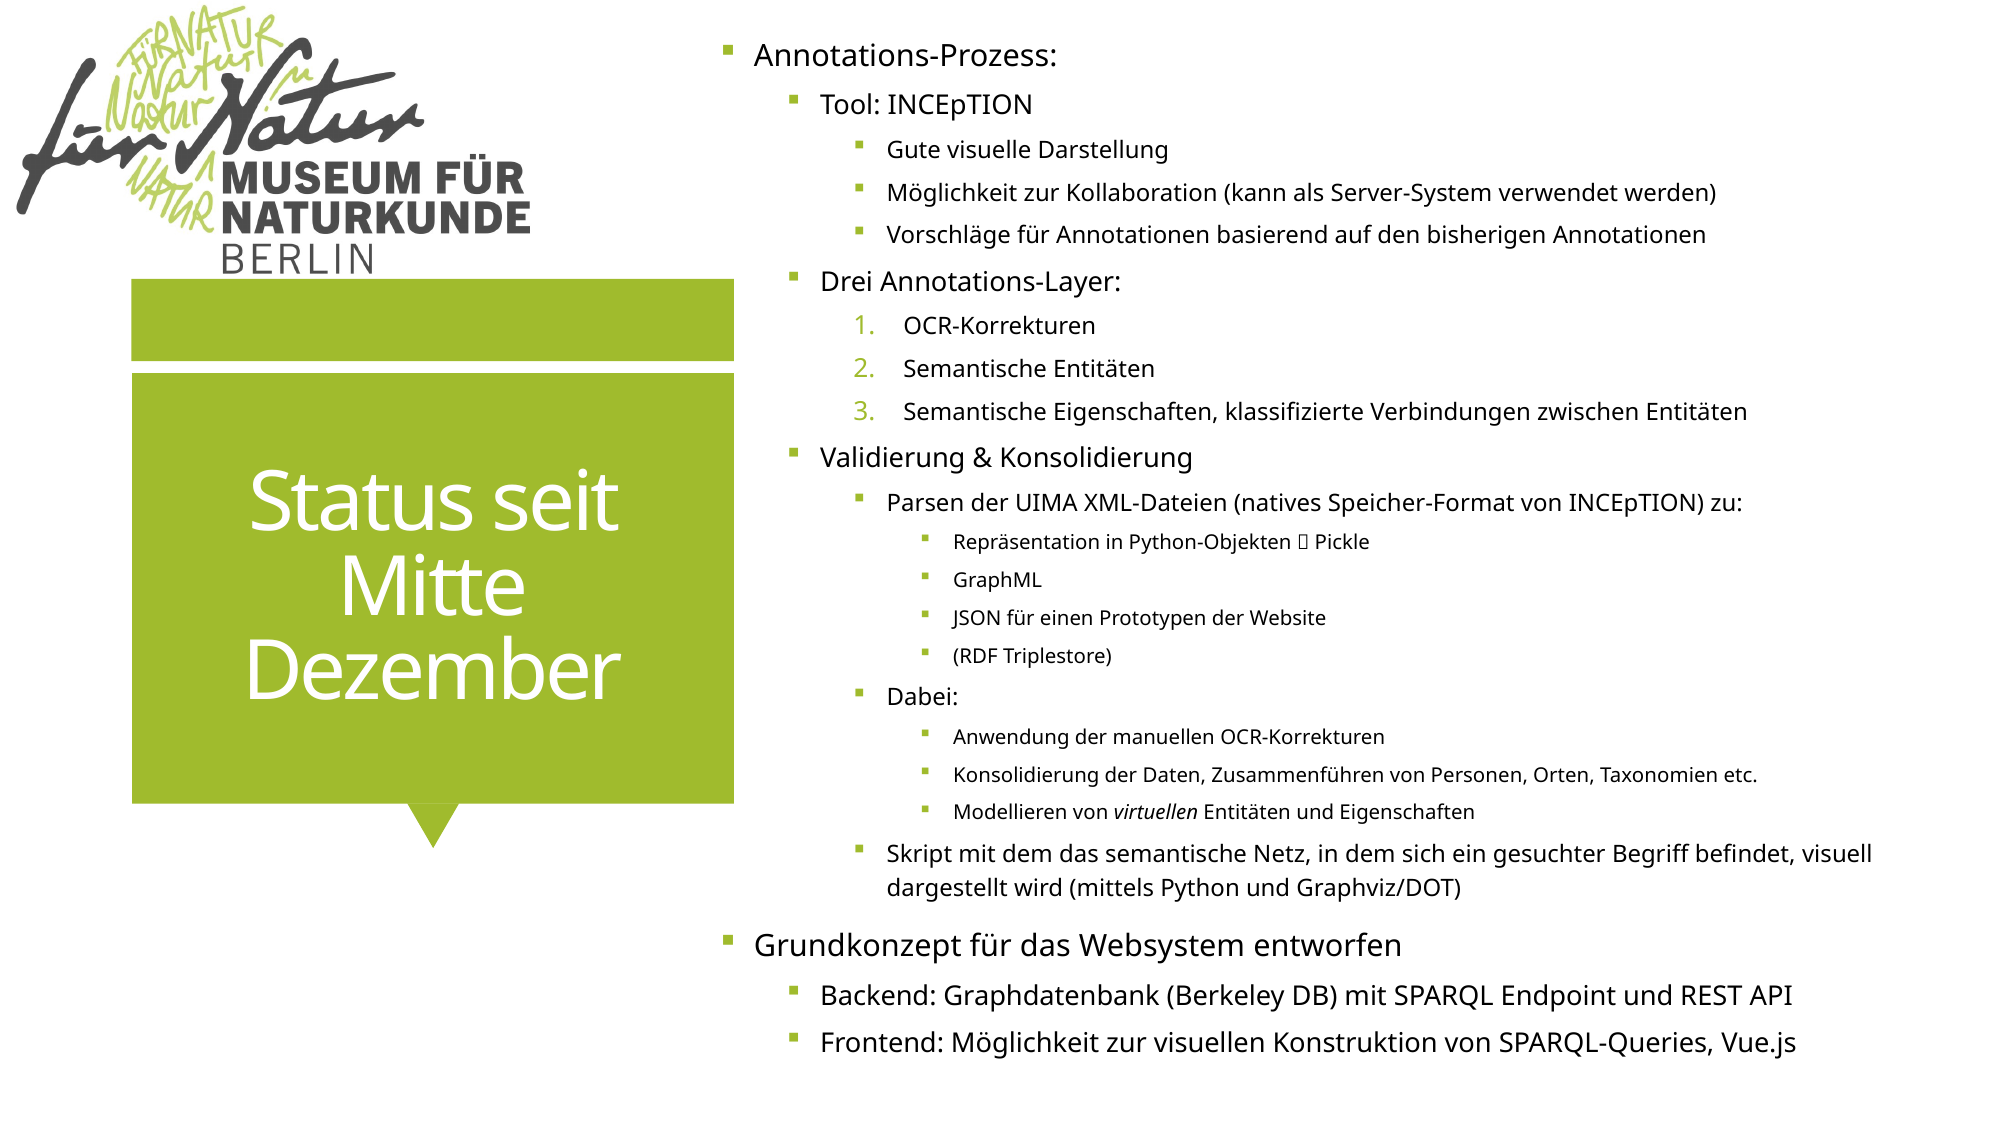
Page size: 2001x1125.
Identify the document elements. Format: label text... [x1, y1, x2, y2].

title Status seit Mitte Dezember [145, 387, 705, 792]
table_cell … [0, 0, 546, 321]
list Annotations-Prozess: Tool: INCEpTION Gute visuelle Darstellung Möglichkeit zur Kollaboration (kann als Server-System verwendet werden) Vorschläge für Annotationen basierend auf den bisherigen Annotationen Drei Annotations-Layer: OCR-Korrekturen Semantische Entitäten Semantische Eigenschaften, klassifizierte Verbindungen zwischen Entitäten Validierung & Konsolidierung Parsen der UIMA XML-Dateien (natives Speicher-Format von INCEpTION) zu: Repräsentation in Python-Objekten  Pickle GraphML JSON für einen Prototypen der Website (RDF Triplestore) Dabei: Anwendung der manuellen OCR-Korrekturen Konsolidierung der Daten, Zusammenführen von Personen, Orten, Taxonomien etc. Modellieren von virtuellen Entitäten und Eigenschaften Skript mit dem das semantische Netz, in dem sich ein gesuchter Begriff befindet, visuell dargestellt wird (mittels Python und Graphviz/DOT) Grundkonzept für das Websystem entworfen Backend: Graphdatenbank (Berkeley DB) mit SPARQL Endpoint und REST API Frontend: Möglichkeit zur visuellen Konstruktion von SPARQL-Queries, Vue.js [705, 20, 2000, 1074]
